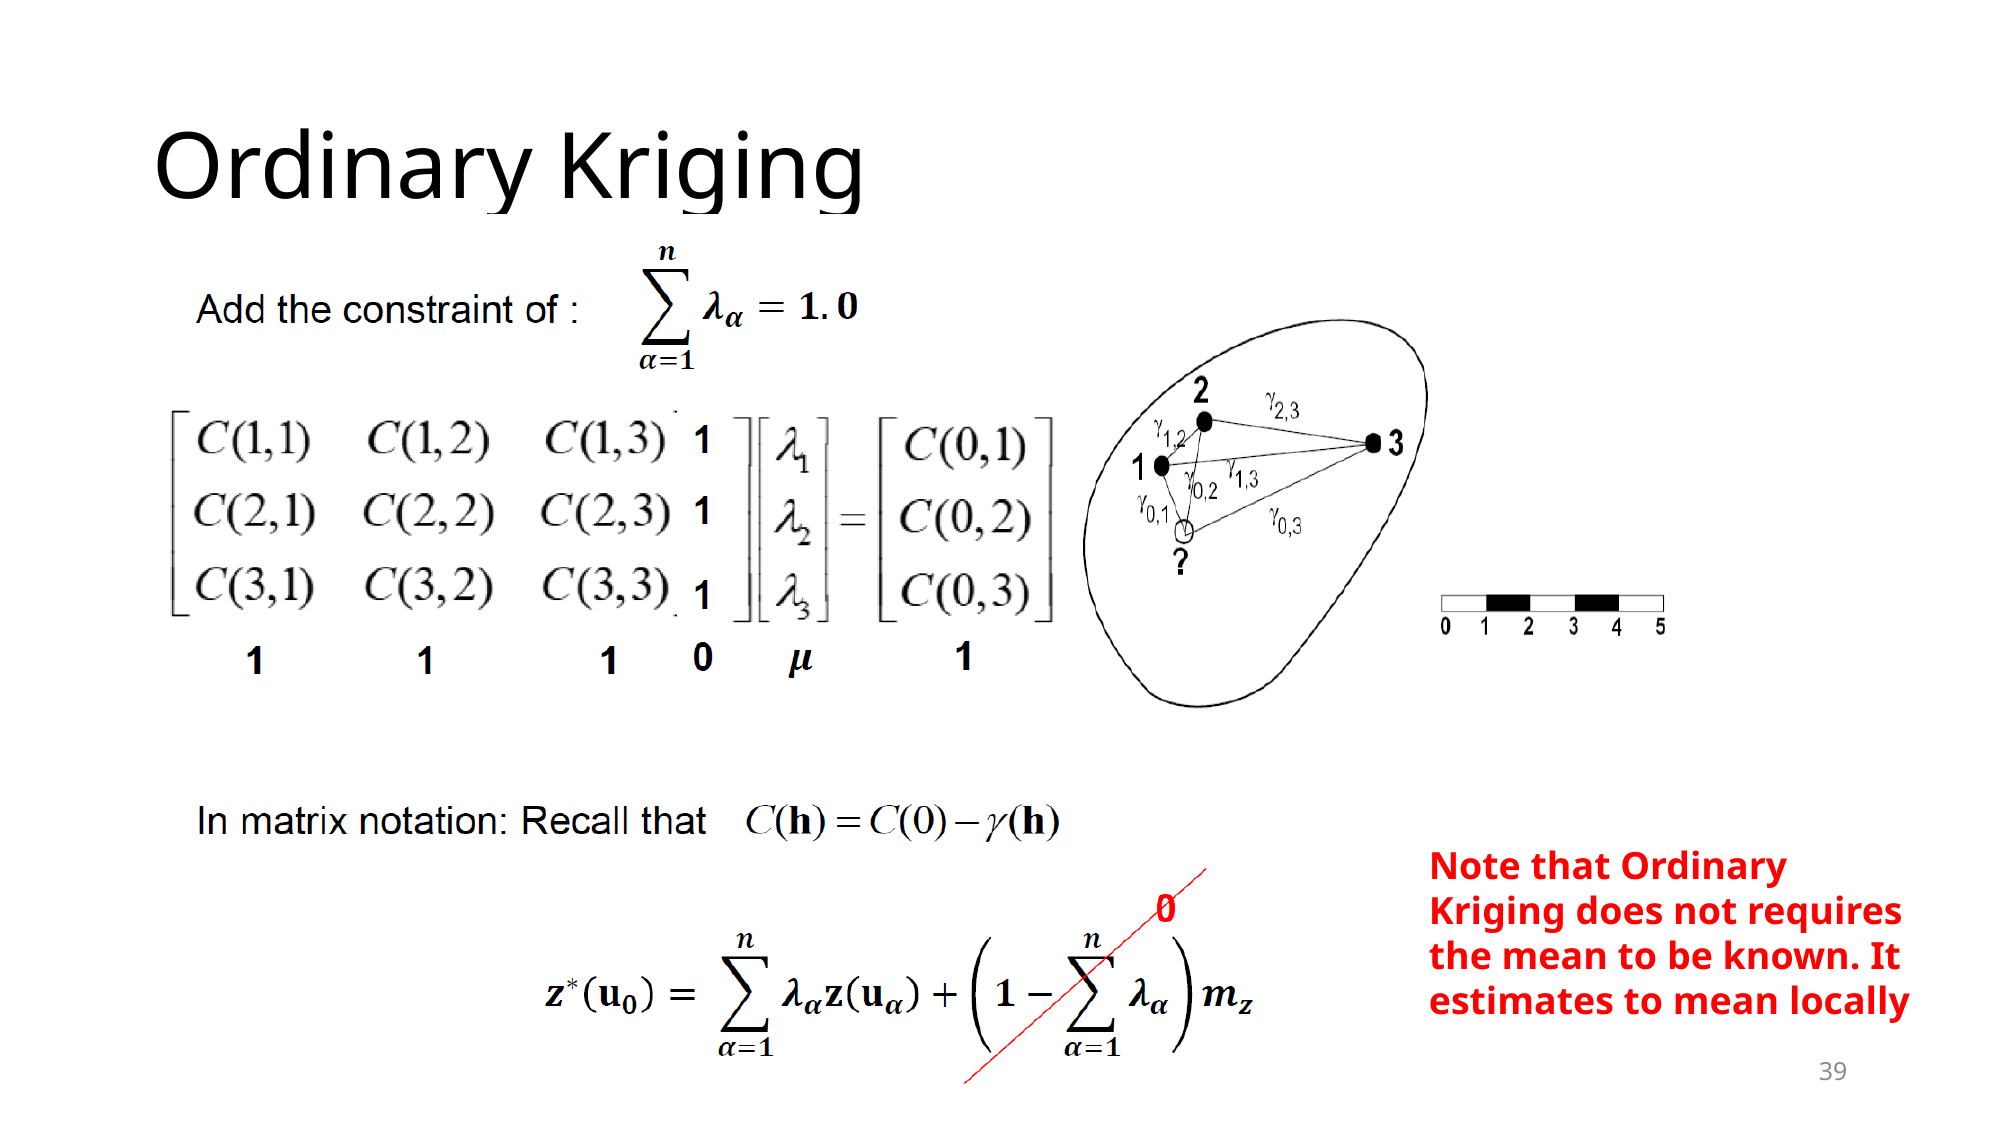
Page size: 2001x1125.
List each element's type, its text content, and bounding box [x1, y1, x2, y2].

text_box Note that Ordinary Kriging does not requires the mean to be known. It estimates to mean locally [1673, 834, 1931, 1029]
title Ordinary Kriging [137, 59, 1863, 278]
slide_number 39 [1673, 1042, 1863, 1103]
picture [137, 214, 1673, 1111]
